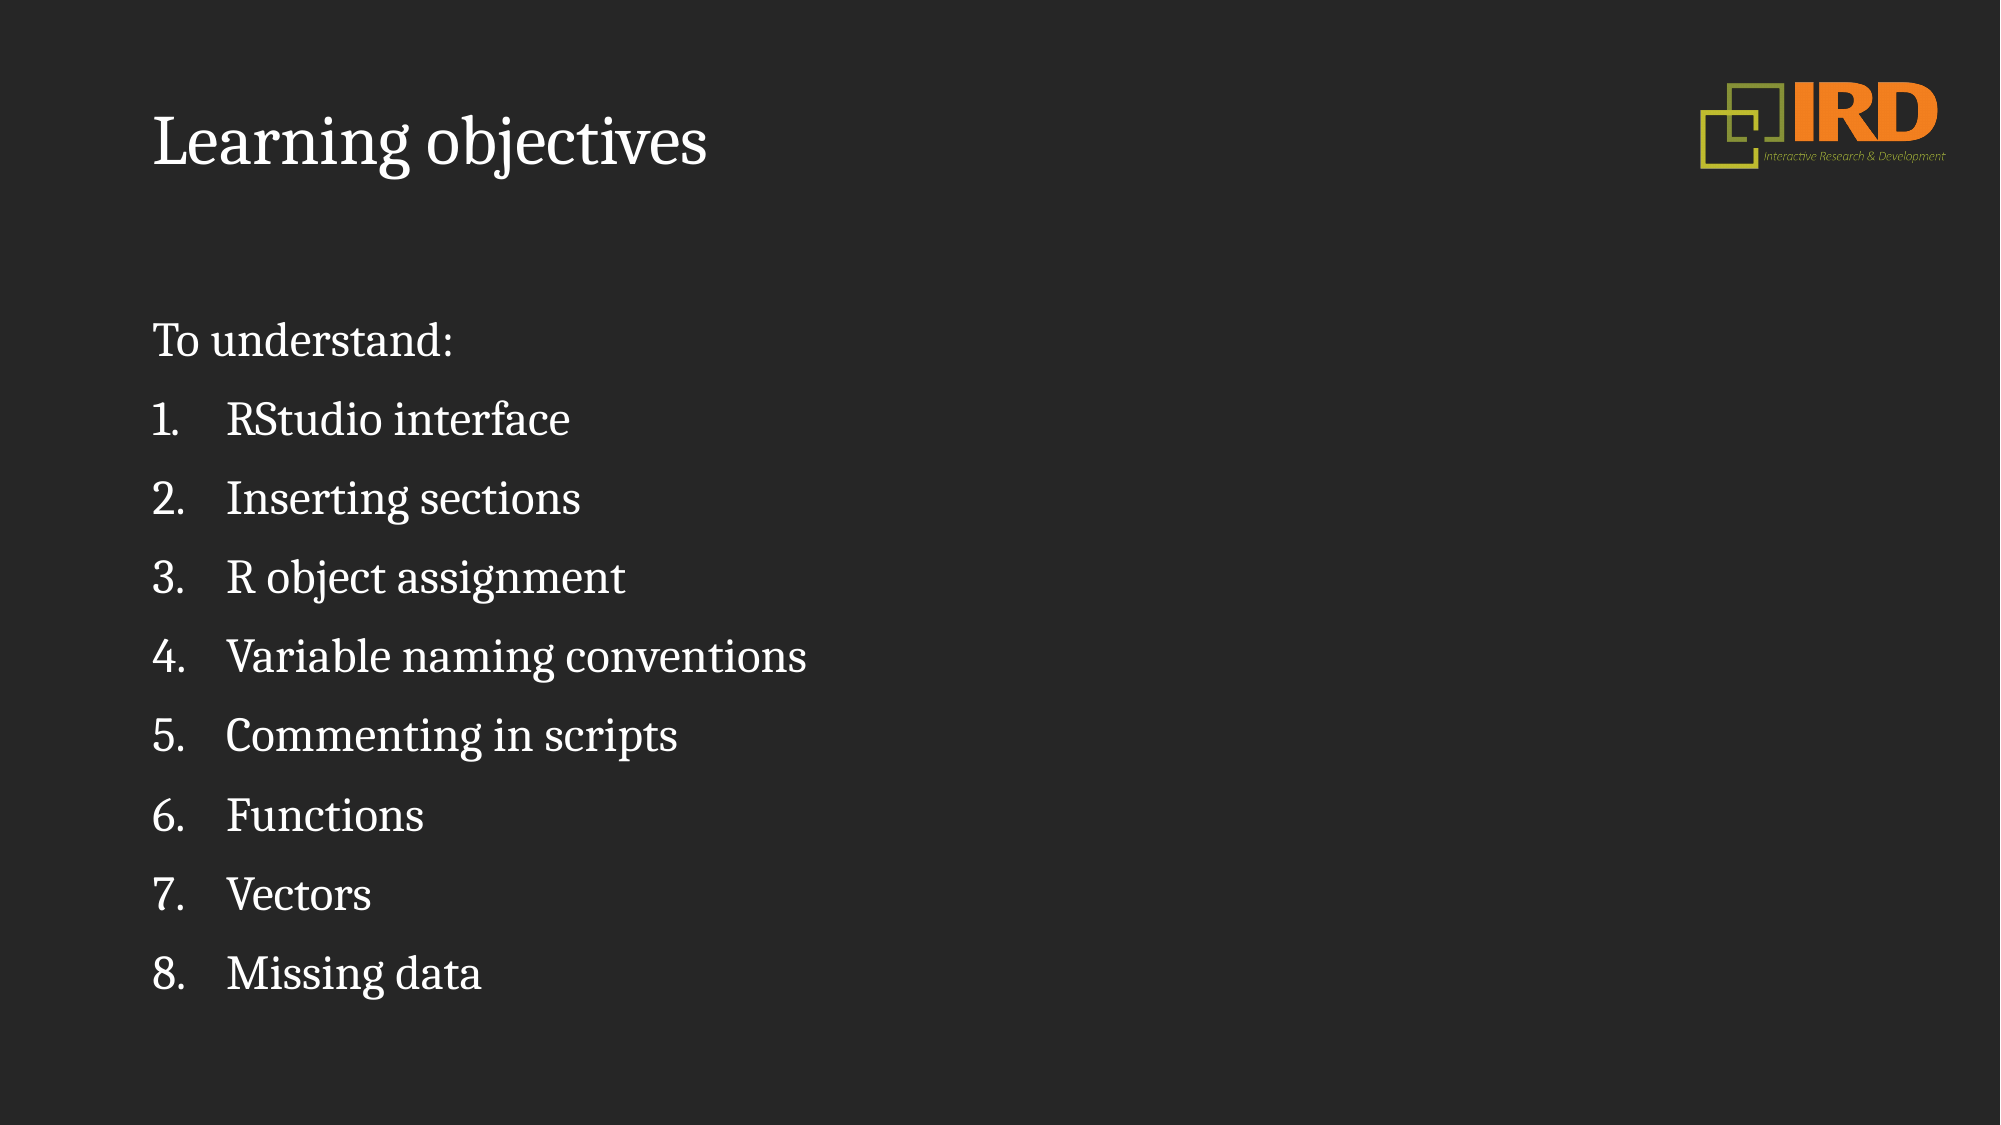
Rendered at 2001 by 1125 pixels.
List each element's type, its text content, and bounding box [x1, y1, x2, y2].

list To understand: RStudio interface Inserting sections R object assignment Variable naming conventions Commenting in scripts Functions Vectors Missing data [137, 299, 1863, 1014]
title Learning objectives [137, 59, 1639, 224]
picture [1698, 82, 1948, 169]
